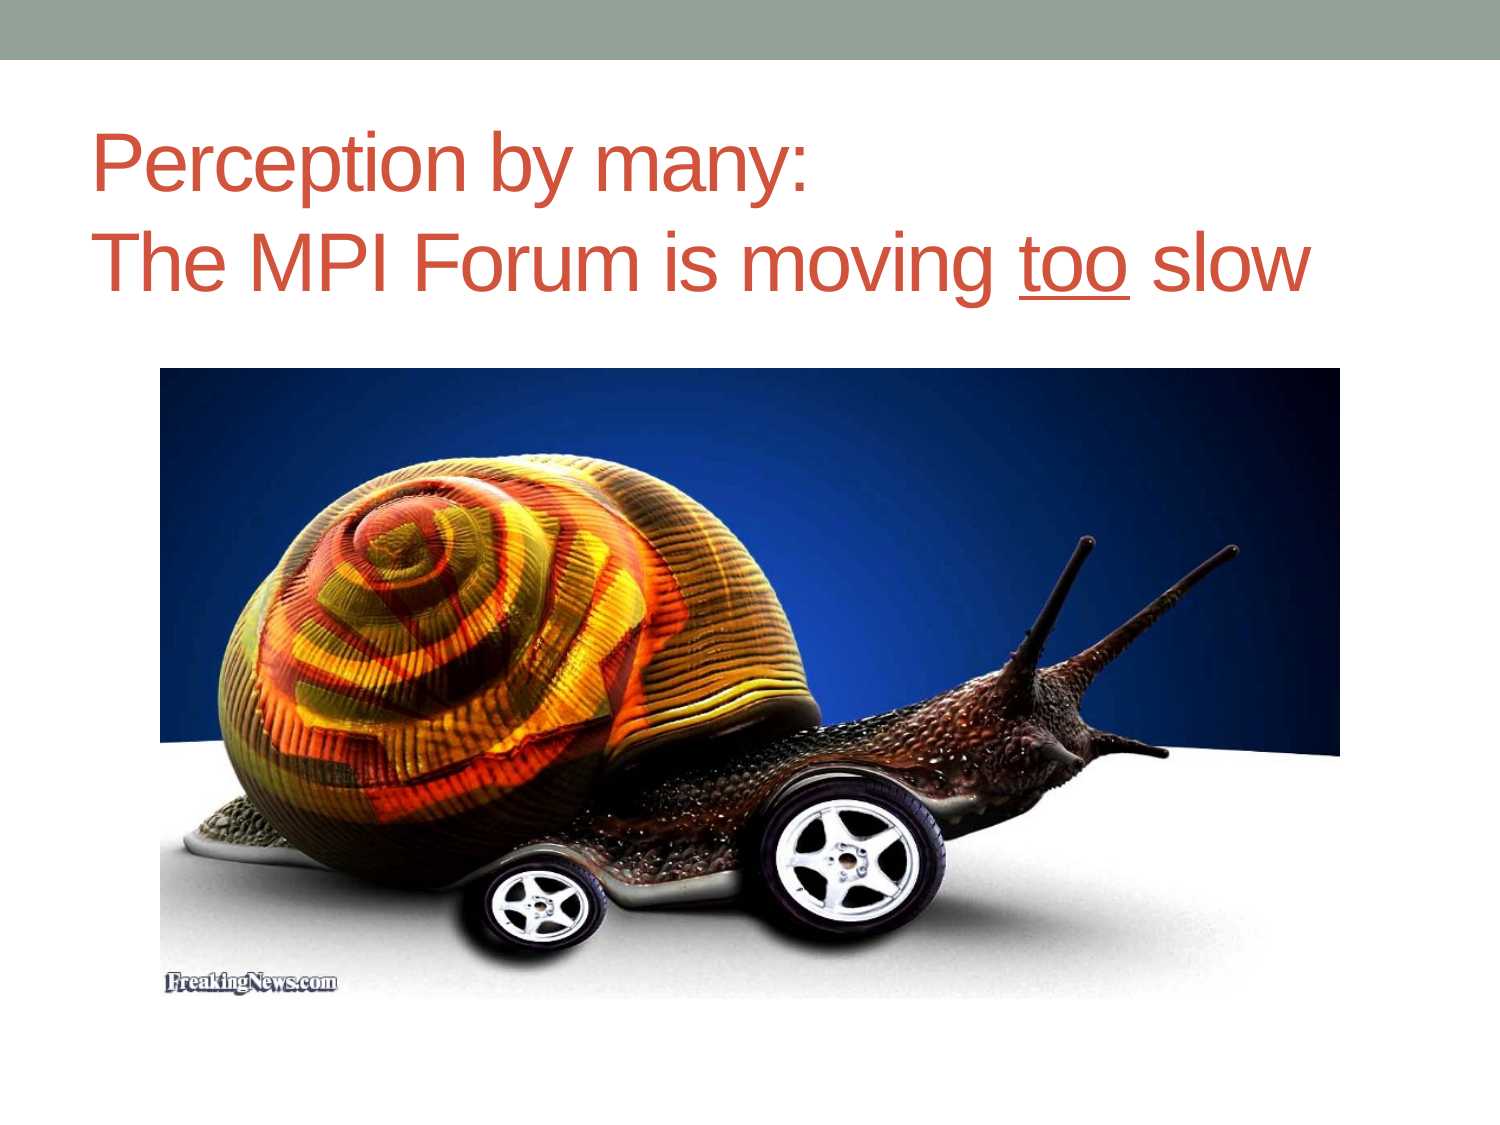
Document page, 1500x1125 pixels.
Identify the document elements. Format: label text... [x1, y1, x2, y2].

picture [159, 368, 1341, 1000]
title Perception by many: The MPI Forum is moving too slow [75, 87, 1425, 328]
